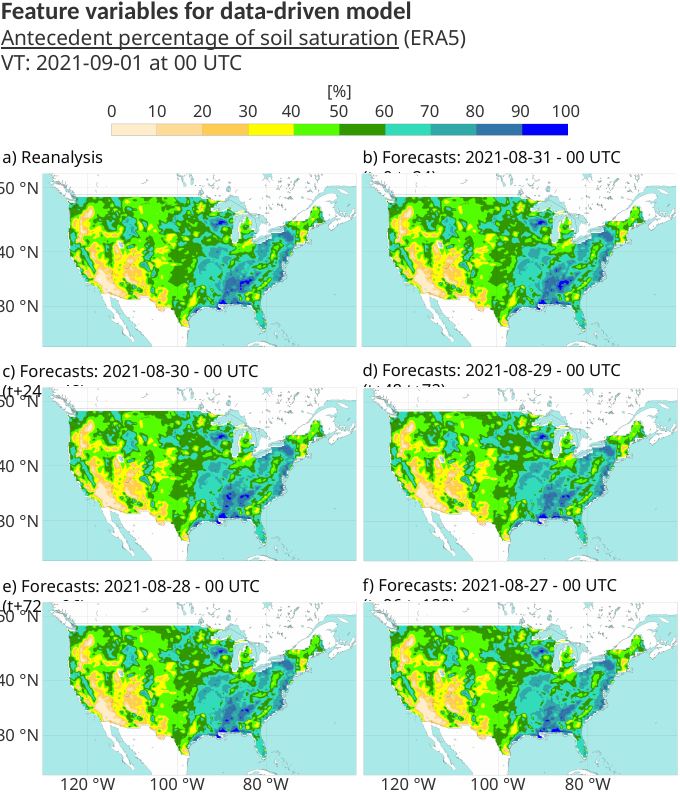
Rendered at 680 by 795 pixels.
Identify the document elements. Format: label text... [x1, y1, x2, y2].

text_box 20 [187, 93, 219, 122]
text_box 40 [278, 93, 309, 122]
text_box 120 °W [43, 776, 132, 795]
text_box 80 [459, 93, 491, 122]
text_box 10 [128, 93, 187, 122]
text_box 40 °N [0, 234, 41, 270]
text_box 50 °N [0, 383, 55, 419]
text_box 100 °W [133, 776, 221, 795]
text_box 0 [82, 93, 128, 128]
picture [362, 386, 679, 562]
picture [41, 386, 358, 562]
text_box 50 °N [0, 598, 55, 634]
text_box Feature variables for data-driven model Antecedent percentage of soil saturation (ERA5) VT: 2021-09-01 at 00 UTC [0, 0, 650, 82]
text_box b) Forecasts: 2021-08-31 - 00 UTC (t+0,t+24) [348, 139, 680, 195]
text_box 120 °W [364, 776, 453, 795]
text_box 80 °W [543, 776, 632, 795]
text_box 40 °N [0, 448, 41, 484]
text_box 100 °W [453, 776, 542, 795]
text_box 30 °N [0, 288, 41, 324]
picture [362, 600, 679, 776]
text_box f) Forecasts: 2021-08-27 - 00 UTC (t+96,t+120) [348, 567, 680, 622]
text_box 30 °N [0, 717, 41, 752]
text_box 30 °N [0, 502, 41, 538]
text_box e) Forecasts: 2021-08-28 - 00 UTC (t+72,t+96) [0, 568, 337, 600]
picture [41, 600, 358, 776]
text_box d) Forecasts: 2021-08-29 - 00 UTC (t+48,t+72) [348, 352, 680, 408]
picture [108, 122, 571, 138]
text_box 80 °W [221, 776, 310, 795]
text_box 60 [368, 93, 400, 122]
text_box 90 [491, 93, 550, 122]
text_box 50 [309, 93, 368, 122]
text_box 40 °N [0, 662, 41, 697]
text_box a) Reanalysis [0, 139, 337, 175]
text_box 100 [550, 93, 595, 128]
picture [41, 172, 358, 348]
text_box 70 [400, 93, 459, 122]
picture [360, 172, 677, 348]
text_box 30 [219, 93, 278, 122]
text_box c) Forecasts: 2021-08-30 - 00 UTC (t+24,t+48) [0, 353, 337, 386]
text_box 50 °N [0, 175, 41, 206]
text_box [%] [310, 73, 369, 108]
